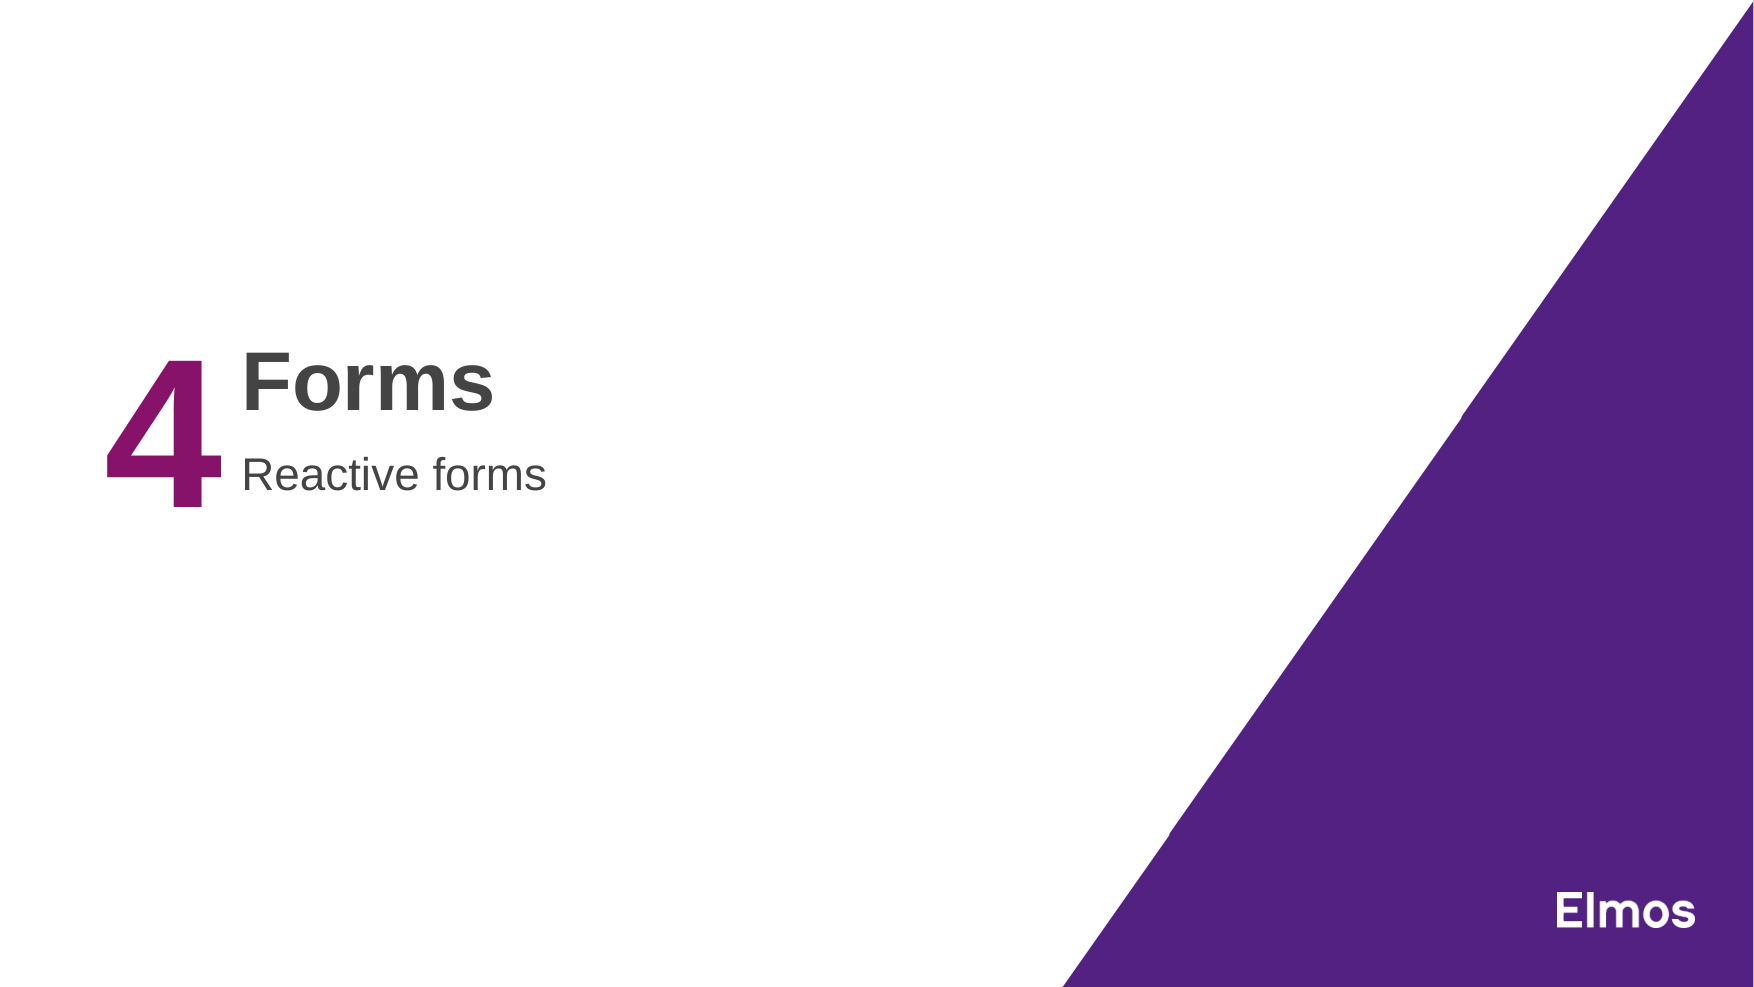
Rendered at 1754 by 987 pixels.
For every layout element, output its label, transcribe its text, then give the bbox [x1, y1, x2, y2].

subtitle Reactive forms [241, 445, 1242, 611]
picture [0, 0, 1754, 987]
list 4 [84, 340, 223, 550]
title Forms [241, 334, 1242, 445]
